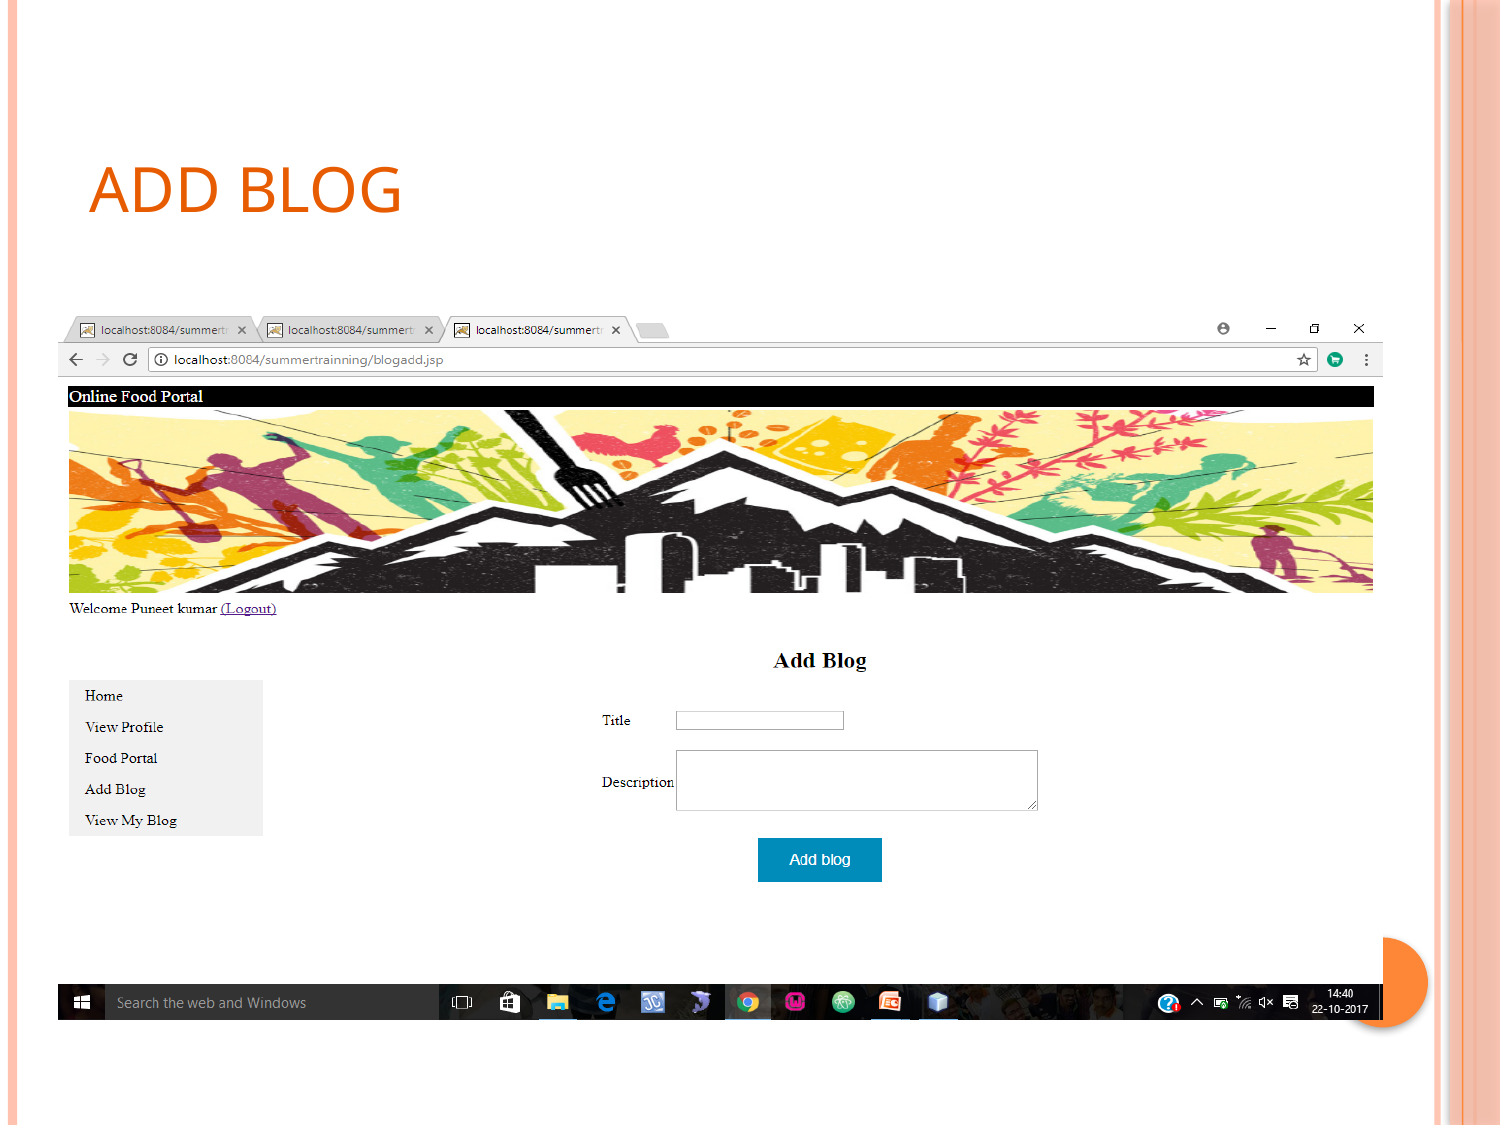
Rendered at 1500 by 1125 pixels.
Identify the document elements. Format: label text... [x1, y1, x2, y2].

picture [57, 315, 1384, 1020]
title Add Blog [75, 45, 1300, 233]
